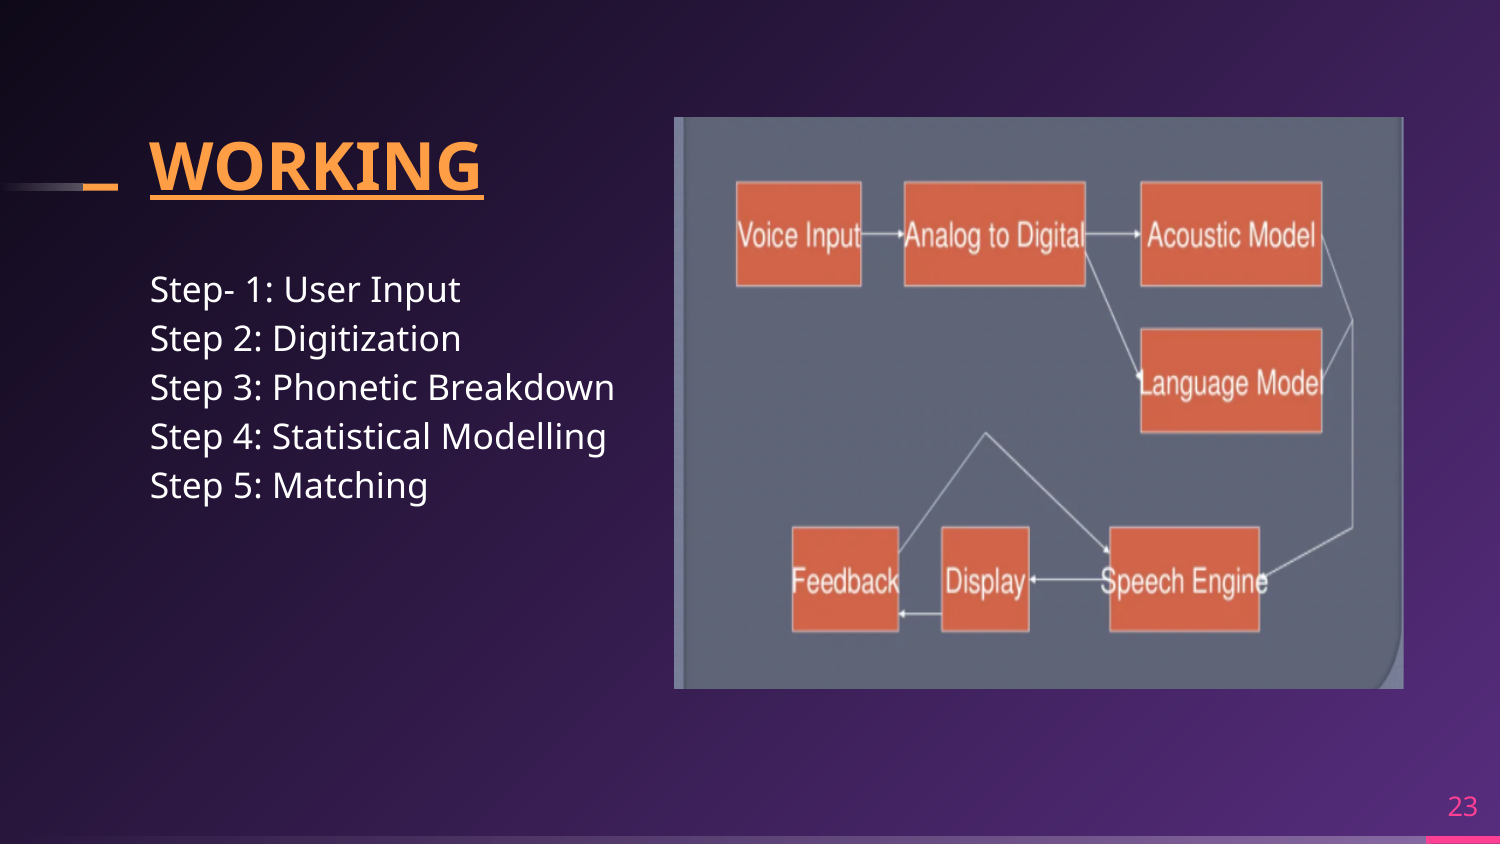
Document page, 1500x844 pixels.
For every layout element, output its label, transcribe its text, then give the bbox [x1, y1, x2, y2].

slide_number ‹#› [1426, 779, 1500, 837]
picture [673, 116, 1404, 690]
list Step- 1: User Input Step 2: Digitization Step 3: Phonetic Breakdown Step 4: Statistical Modelling Step 5: Matching [149, 261, 626, 583]
title WORKING [149, 62, 1500, 205]
